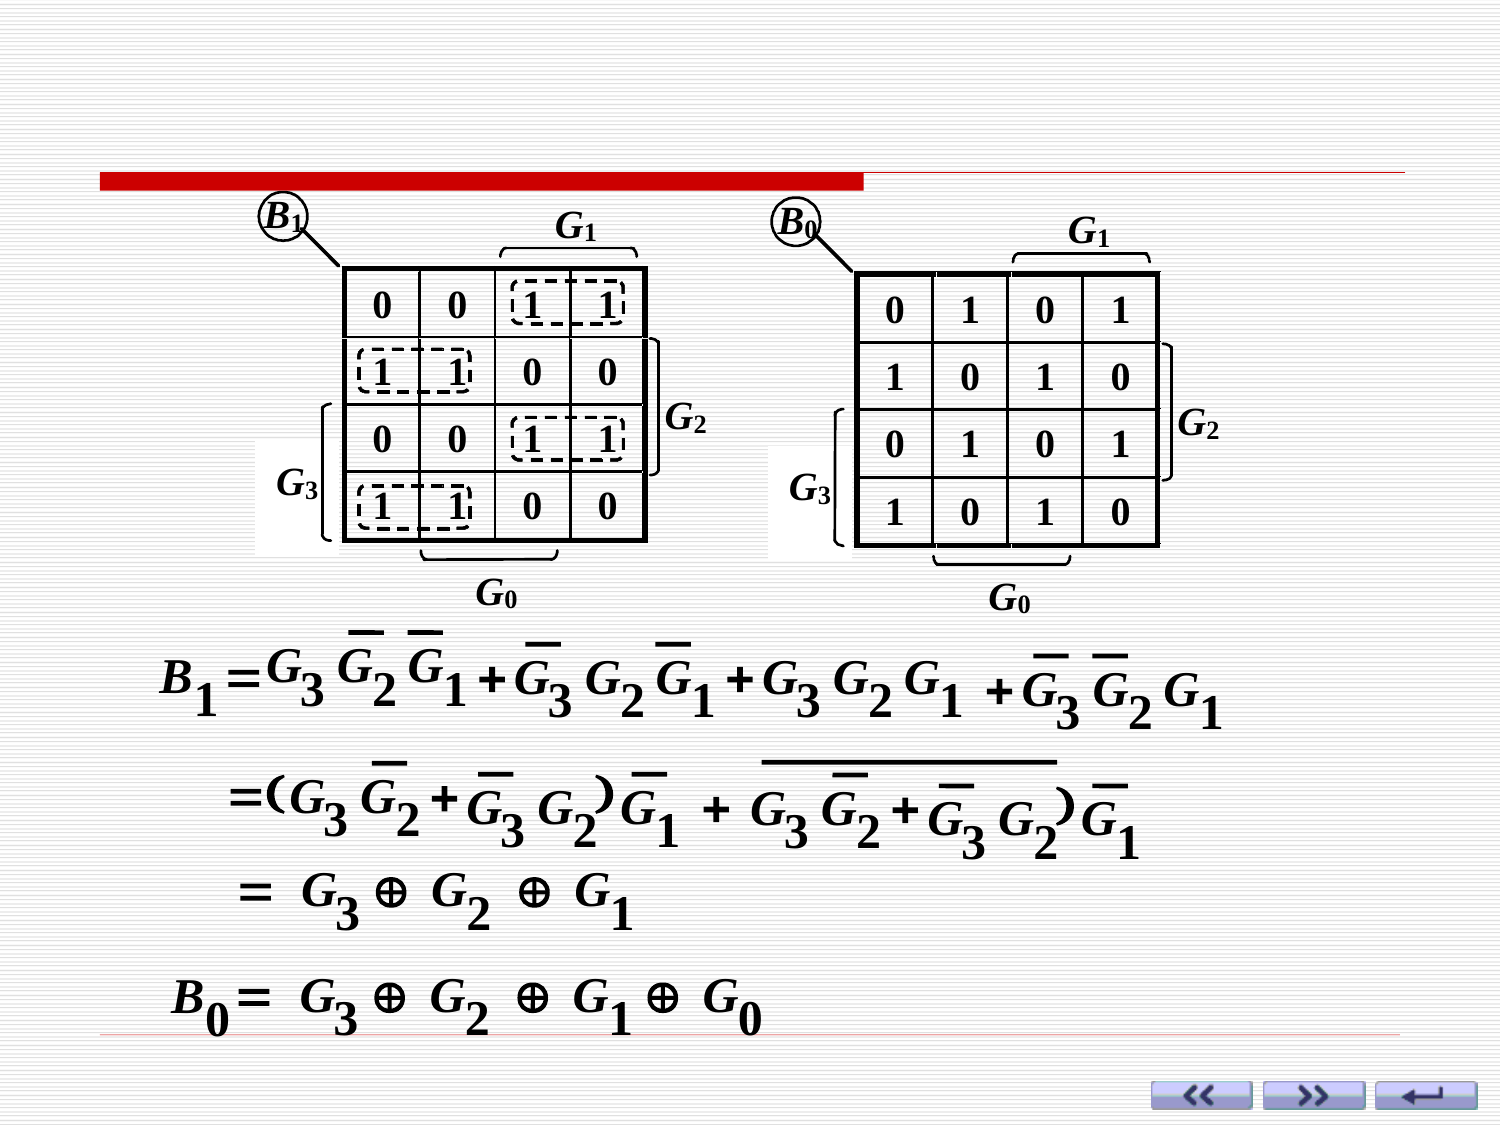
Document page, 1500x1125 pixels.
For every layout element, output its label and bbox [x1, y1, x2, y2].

picture [0, 0, 1500, 1125]
text_box [254, 184, 1235, 628]
text_box [171, 962, 763, 1047]
text_box [241, 856, 635, 941]
text_box [233, 762, 1142, 870]
text_box [159, 632, 1224, 740]
